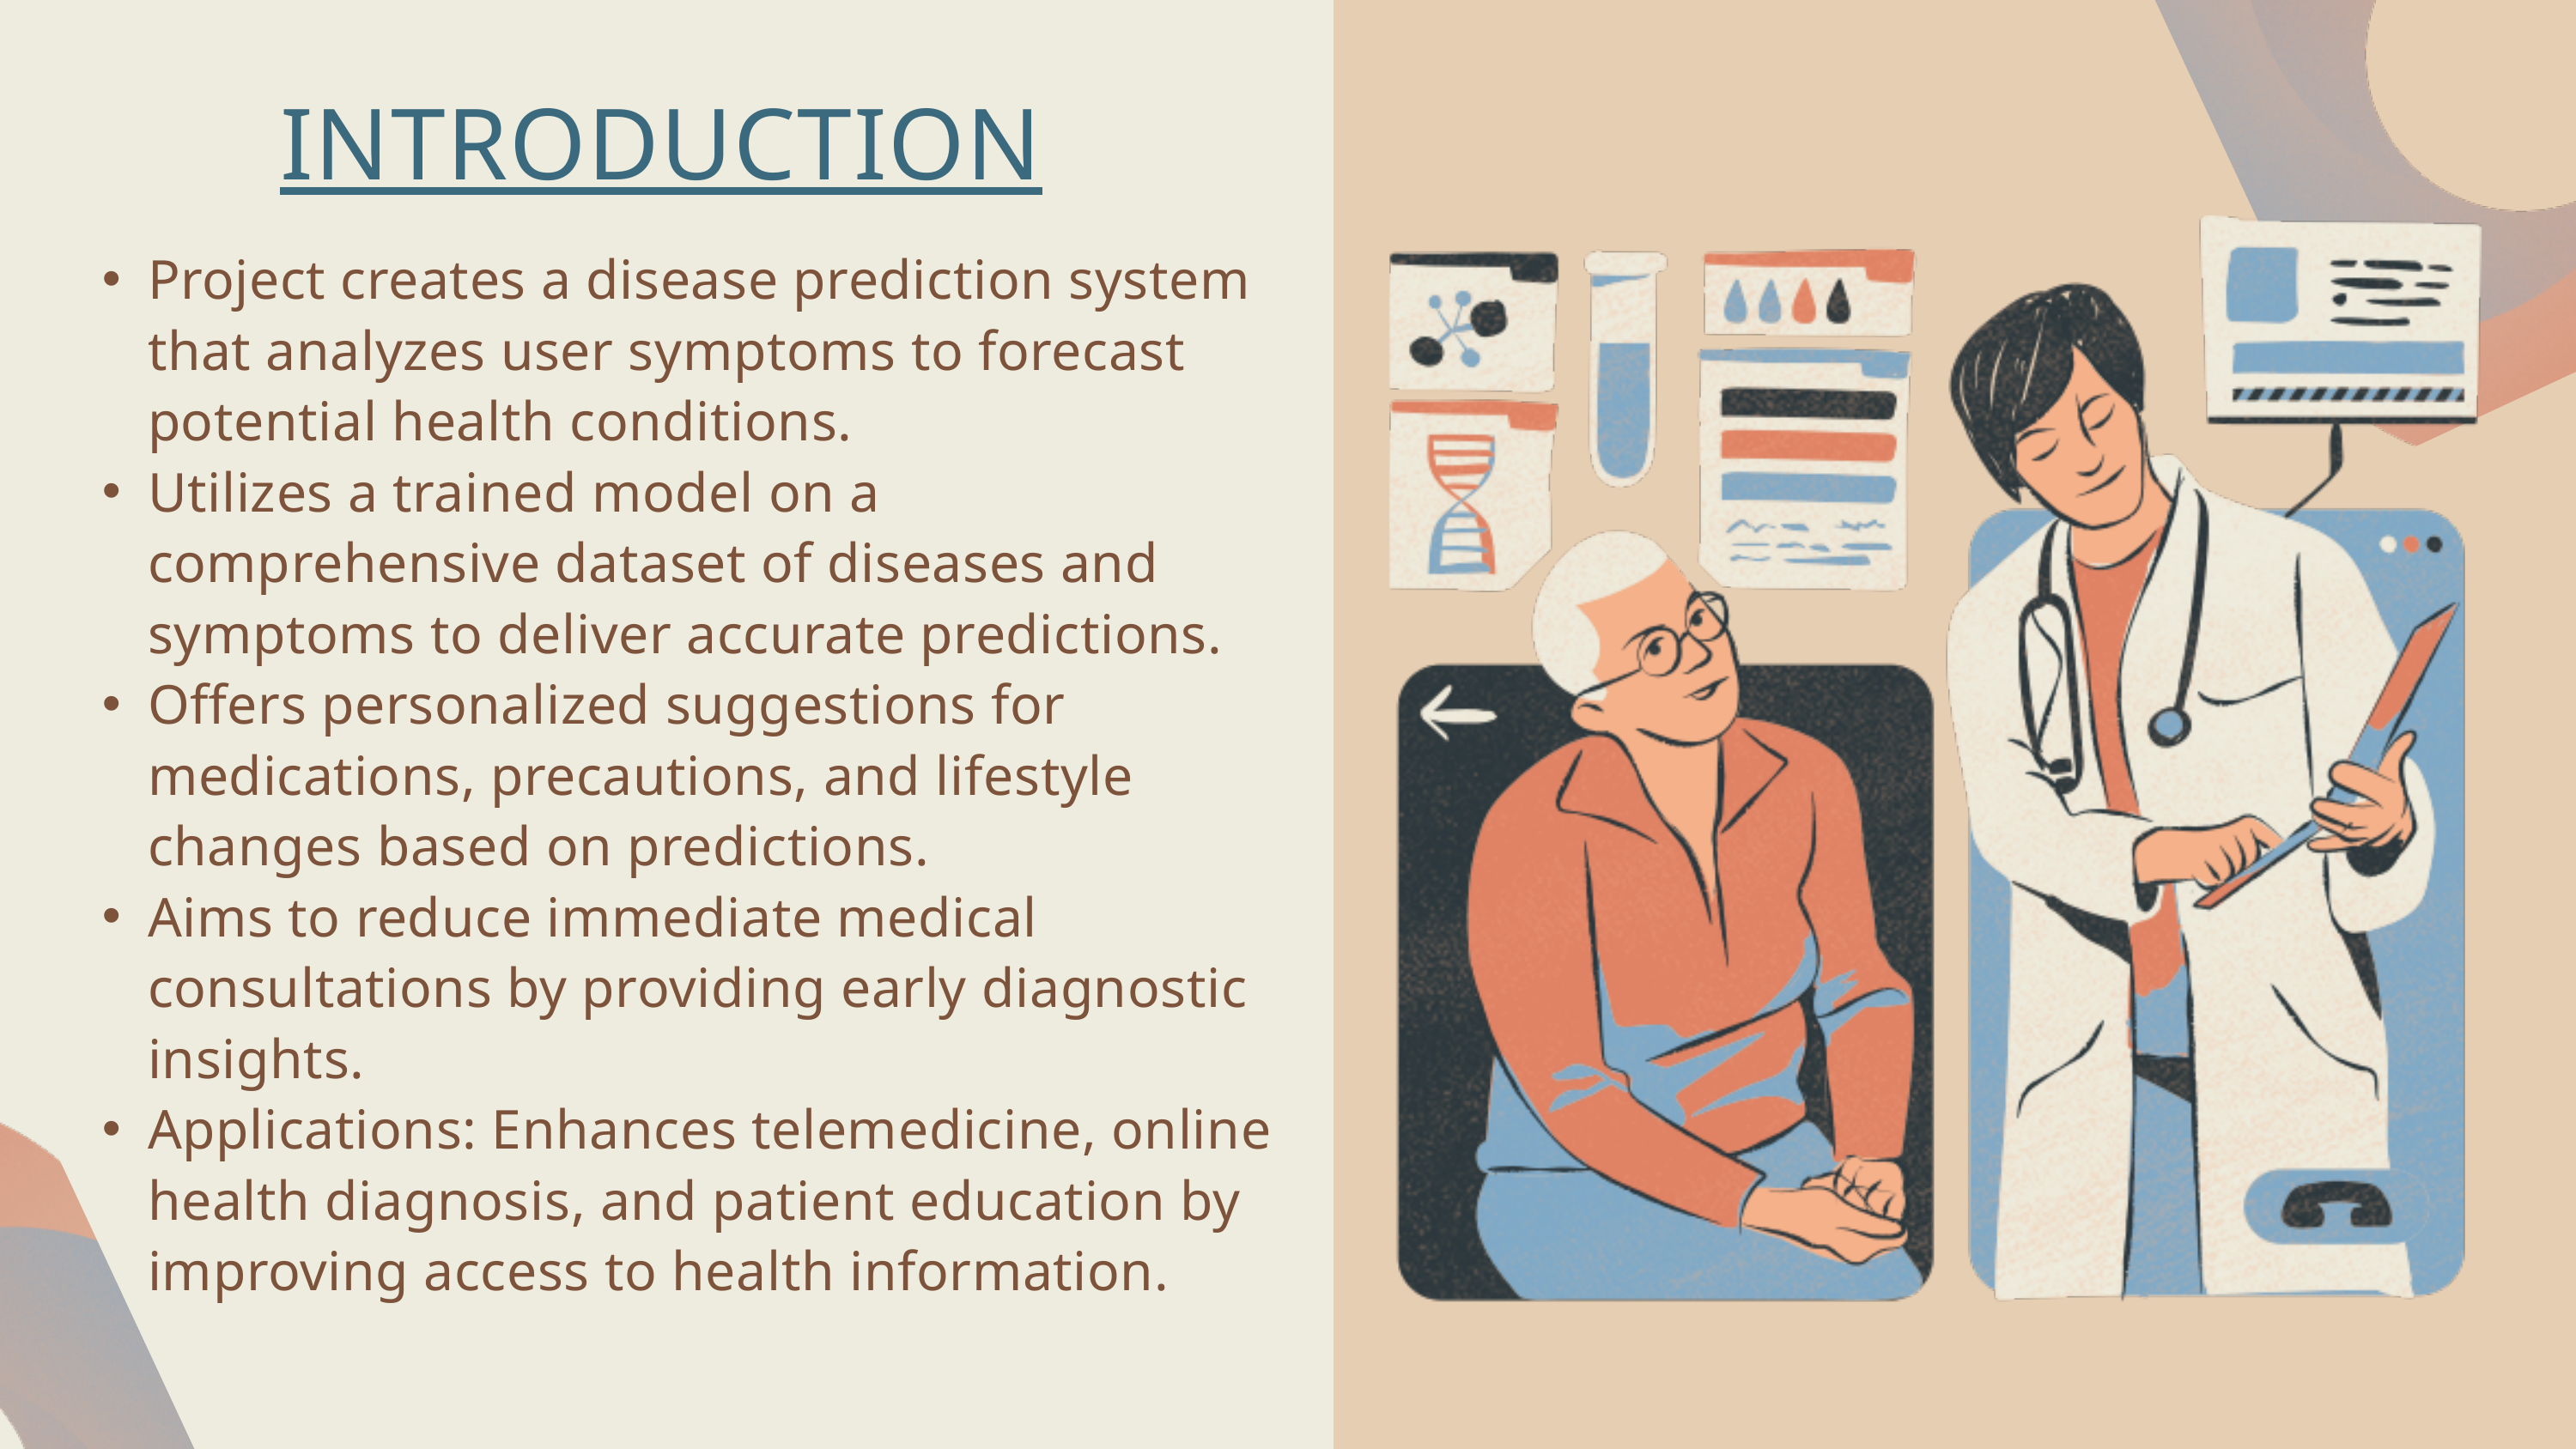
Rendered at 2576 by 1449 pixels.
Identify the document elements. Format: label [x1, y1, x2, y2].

text_box [1388, 215, 2482, 1304]
text_box [2154, 0, 2576, 415]
text_box [0, 0, 1334, 1449]
